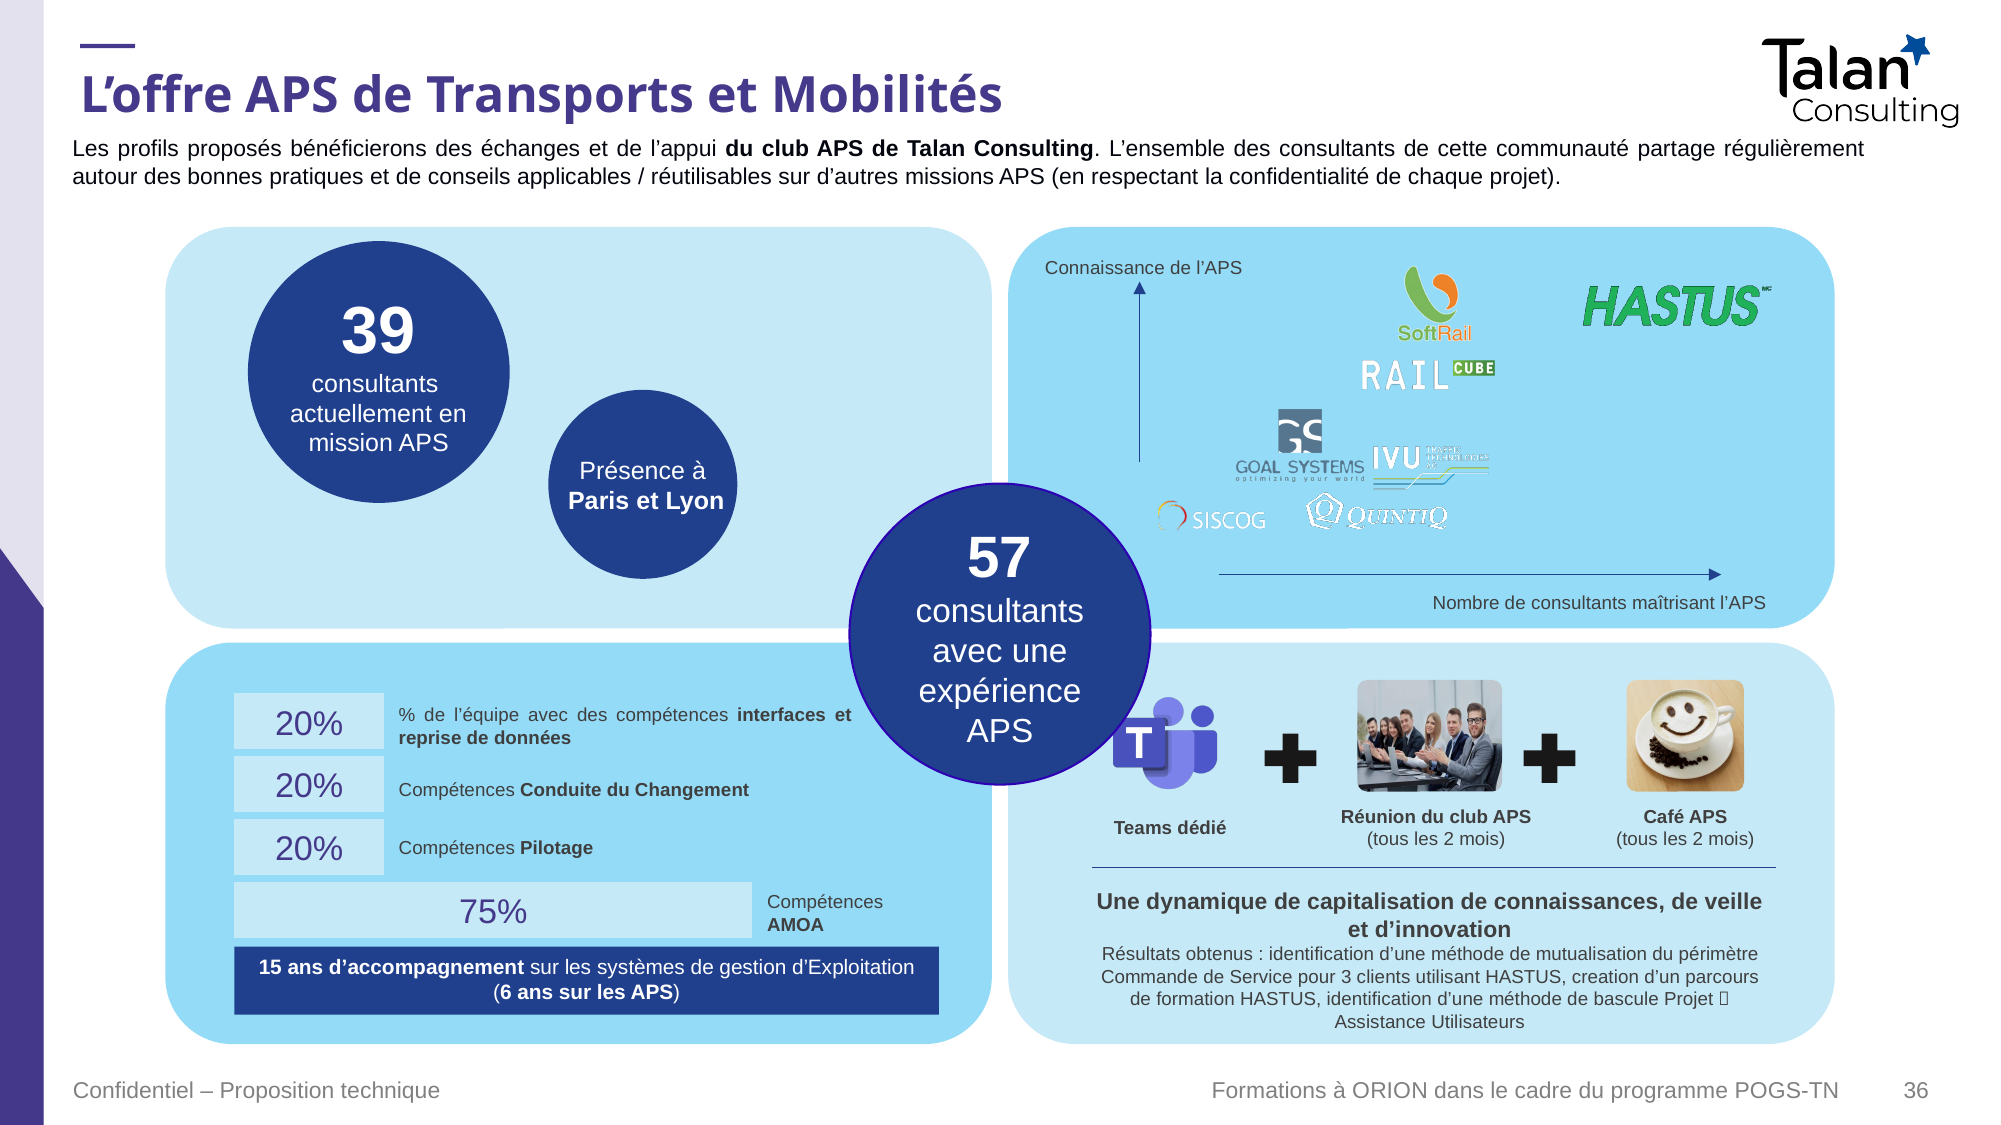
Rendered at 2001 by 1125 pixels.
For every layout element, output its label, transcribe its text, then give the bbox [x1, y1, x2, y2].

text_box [1007, 226, 1835, 629]
picture [1746, 17, 1974, 145]
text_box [165, 642, 993, 1045]
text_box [1007, 642, 1835, 1045]
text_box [165, 226, 993, 629]
text_box 57 consultants avec une expérience APS [849, 483, 1151, 785]
title L’offre APS de Transports et Mobilités [65, 47, 1691, 115]
text_box Les profils proposés bénéficierons des échanges et de l’appui du club APS de Talan Consulting. L’ensemble des consultants de cette communauté partage régulièrement autour des bonnes pratiques et de conseils applicables / réutilisables sur d’autres missions APS (en respectant la confidentialité de chaque projet). [57, 126, 1880, 264]
